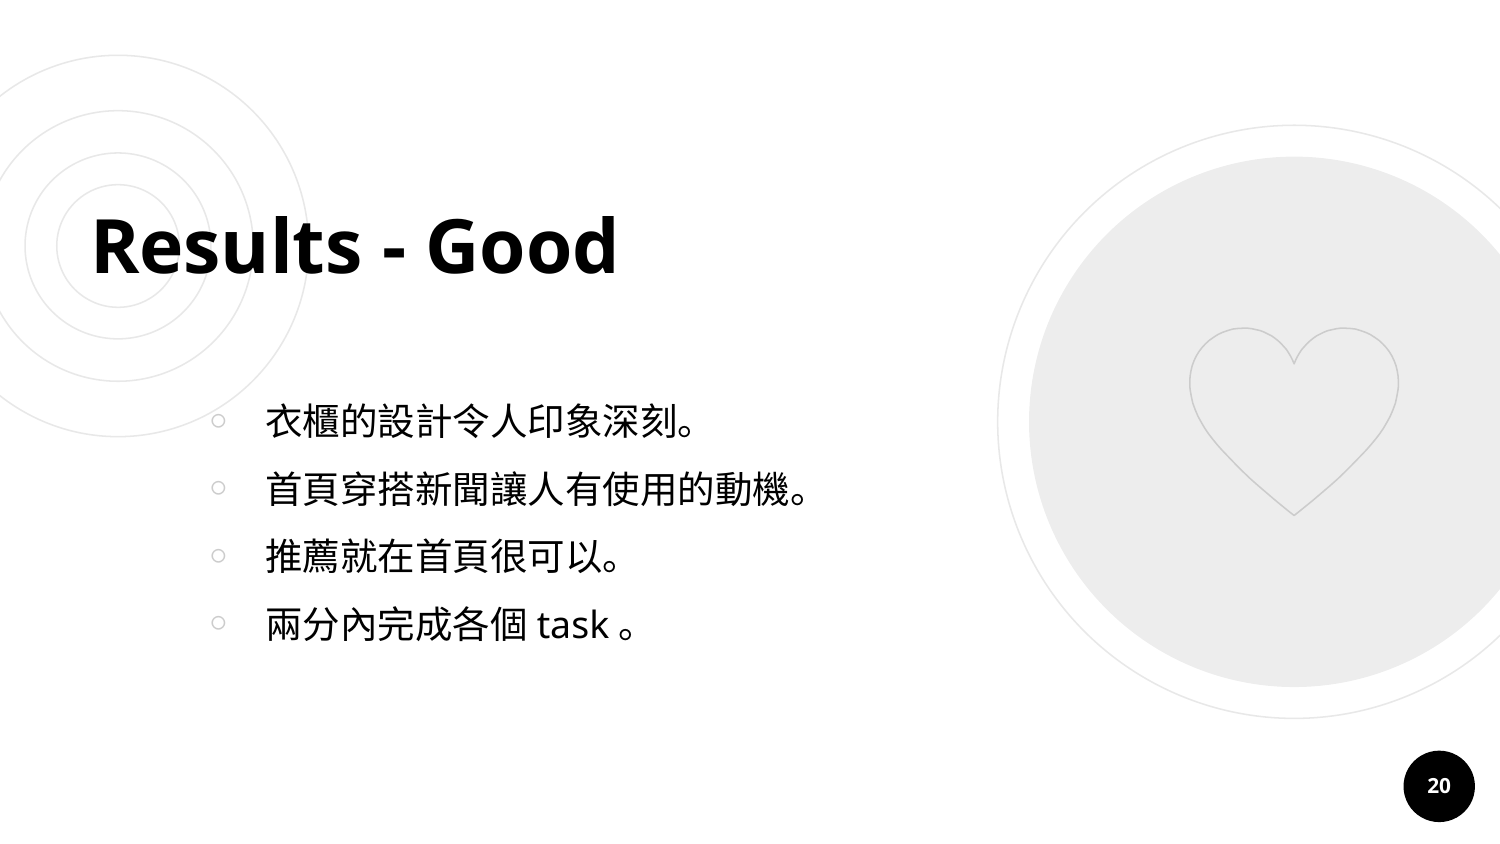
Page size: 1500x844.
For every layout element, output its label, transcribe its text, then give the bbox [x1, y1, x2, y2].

slide_number ‹#› [1403, 750, 1475, 823]
title Results - Good [75, 191, 932, 304]
list 衣櫃的設計令人印象深刻。 首頁穿搭新聞讓人有使用的動機。 推薦就在首頁很可以。 兩分內完成各個task。 [175, 303, 932, 584]
